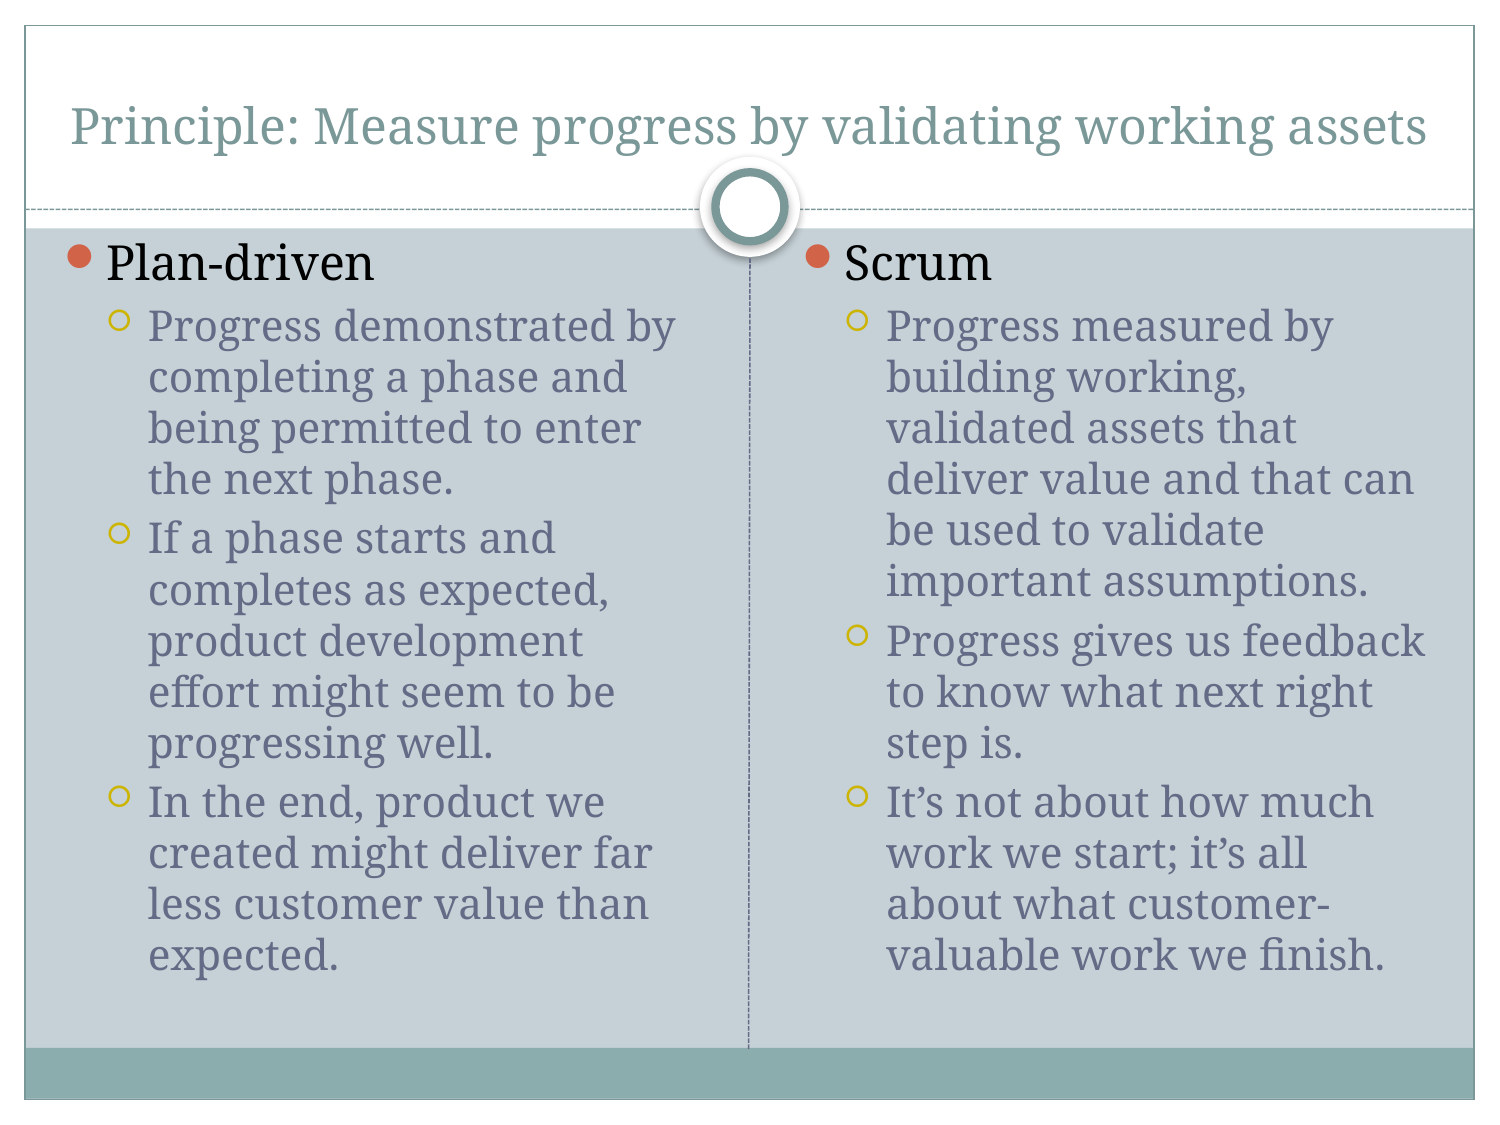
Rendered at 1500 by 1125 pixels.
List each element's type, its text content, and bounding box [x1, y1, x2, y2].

list Scrum Progress measured by building working, validated assets that deliver value and that can be used to validate important assumptions. Progress gives us feedback to know what next right step is. It’s not about how much work we start; it’s all about what customer-valuable work we finish. [787, 224, 1450, 993]
list Plan-driven Progress demonstrated by completing a phase and being permitted to enter the next phase. If a phase starts and completes as expected, product development effort might seem to be progressing well. In the end, product we created might deliver far less customer value than expected. [49, 224, 712, 993]
title Principle: Measure progress by validating working assets [49, 37, 1450, 162]
